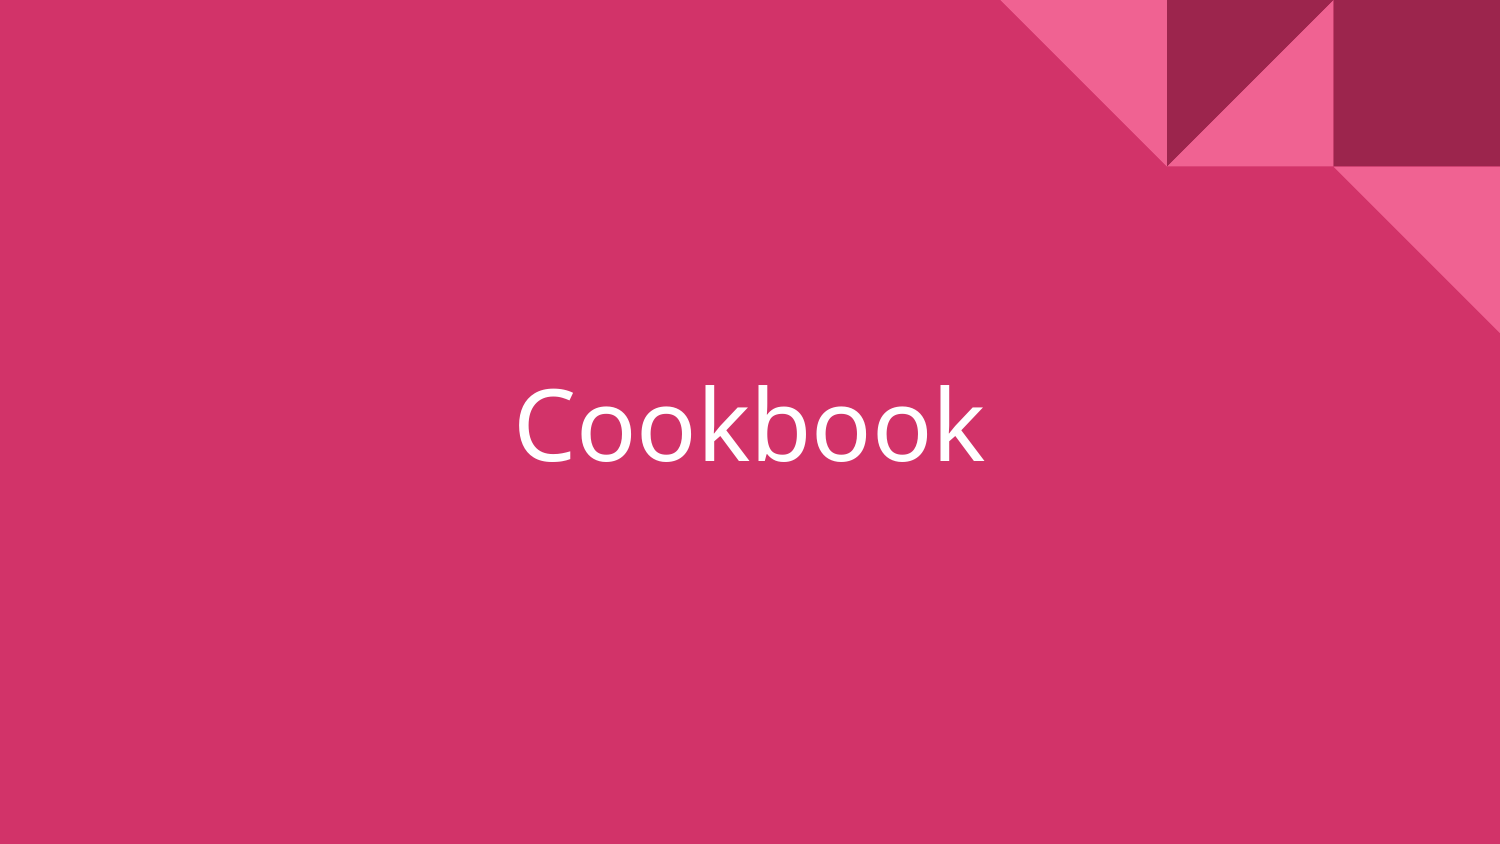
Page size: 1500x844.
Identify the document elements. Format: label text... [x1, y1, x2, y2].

title Cookbook [74, 86, 1426, 758]
